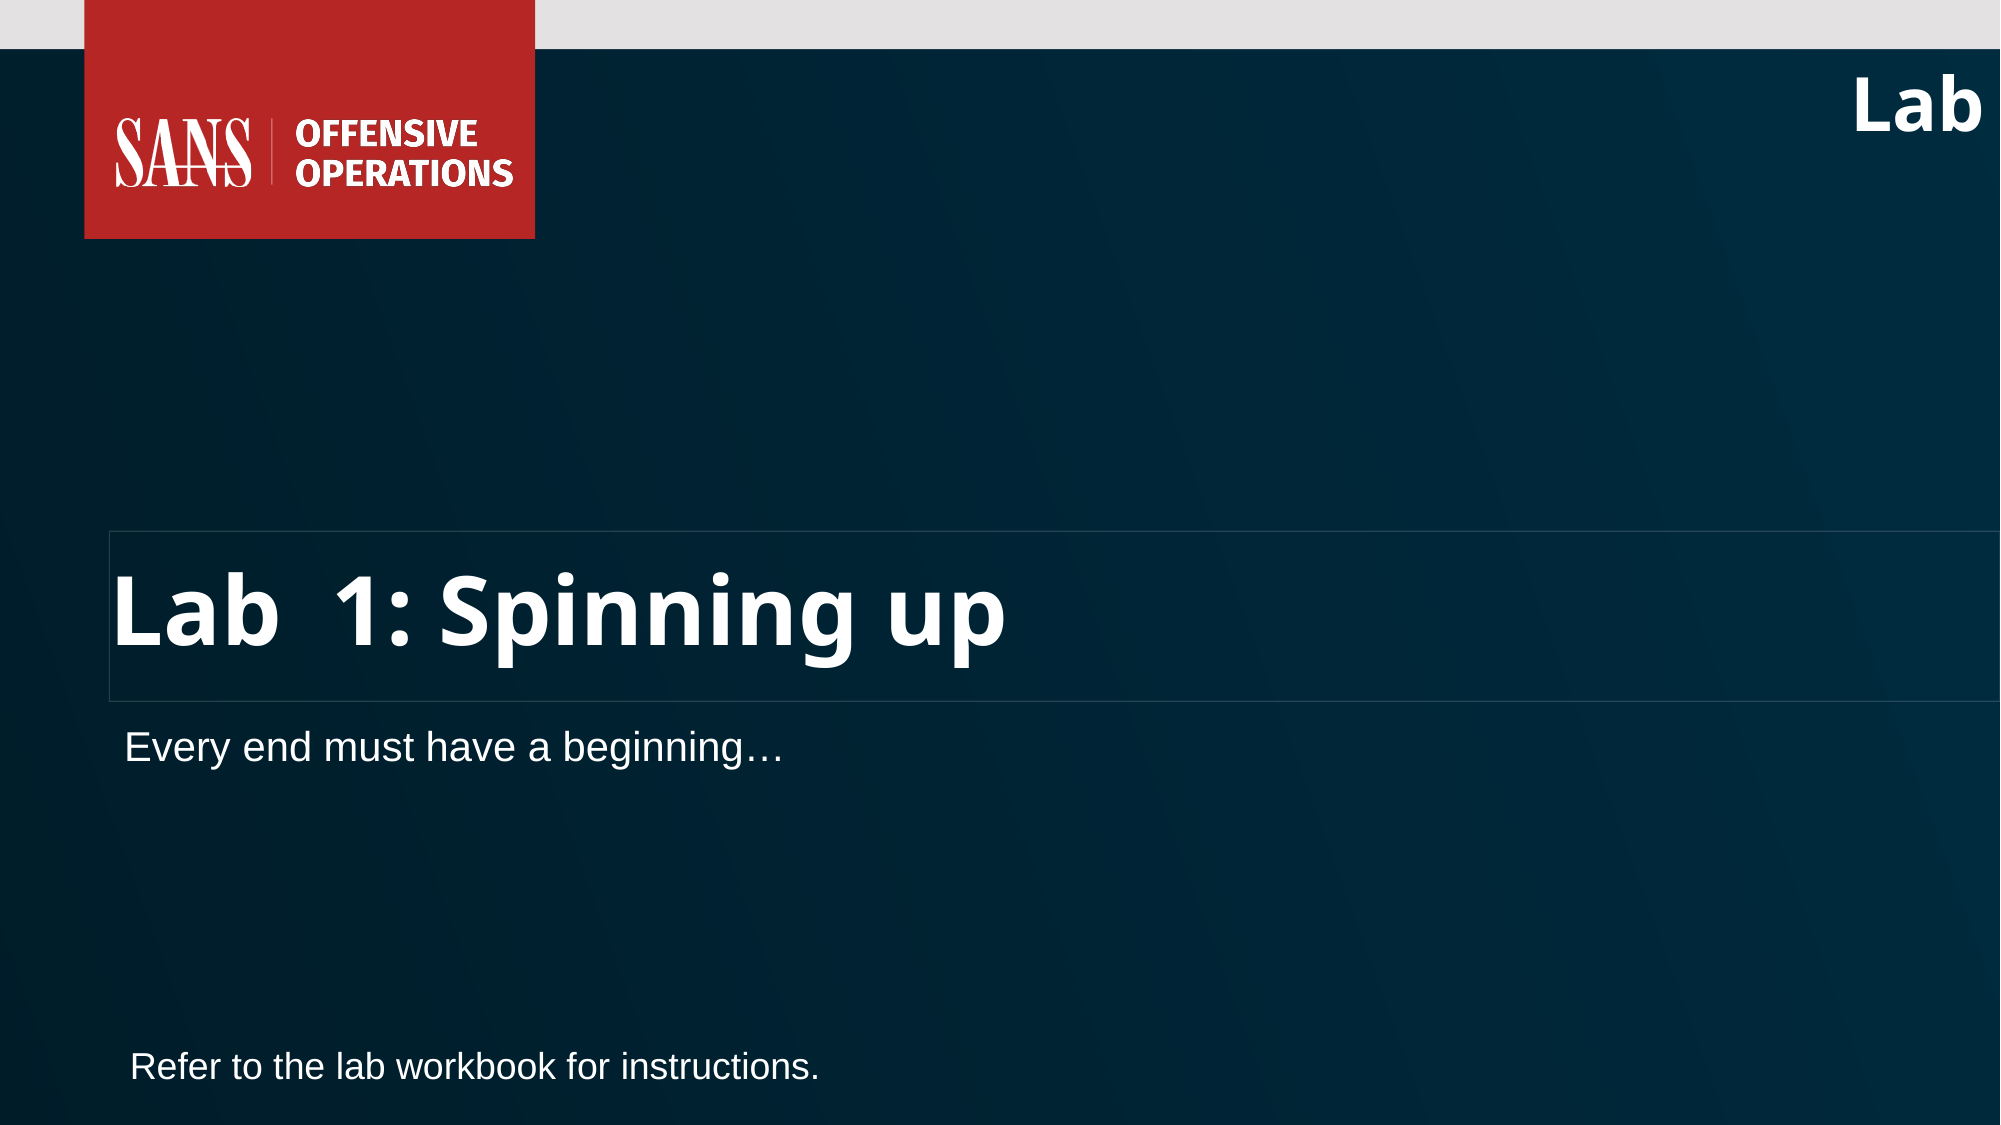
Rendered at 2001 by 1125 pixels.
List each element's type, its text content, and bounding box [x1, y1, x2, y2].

list Lab [1462, 49, 2000, 158]
list Every end must have a beginning… [109, 712, 1916, 905]
picture [296, 119, 513, 187]
title Lab 1: Spinning up [109, 531, 2000, 702]
picture [115, 118, 252, 187]
